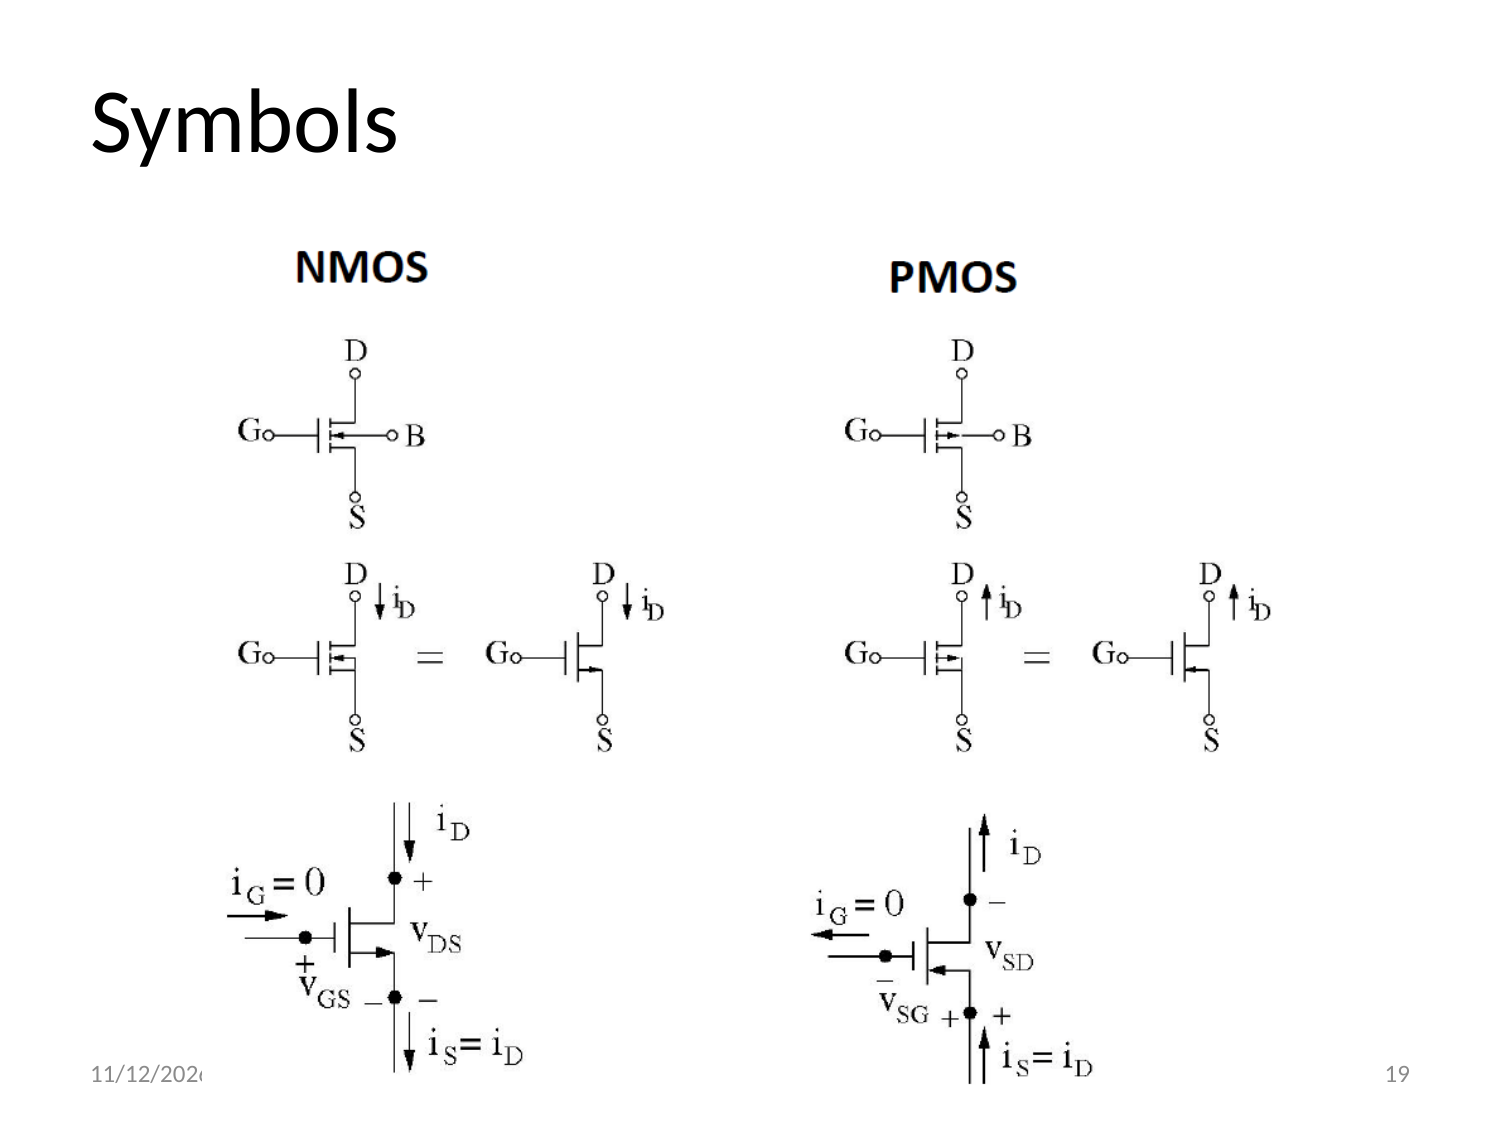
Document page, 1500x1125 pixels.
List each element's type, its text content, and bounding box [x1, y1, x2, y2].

slide_number 19 [1292, 1042, 1425, 1103]
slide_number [75, 1042, 197, 1103]
picture [202, 231, 1288, 1103]
title Symbols [75, 45, 1425, 188]
